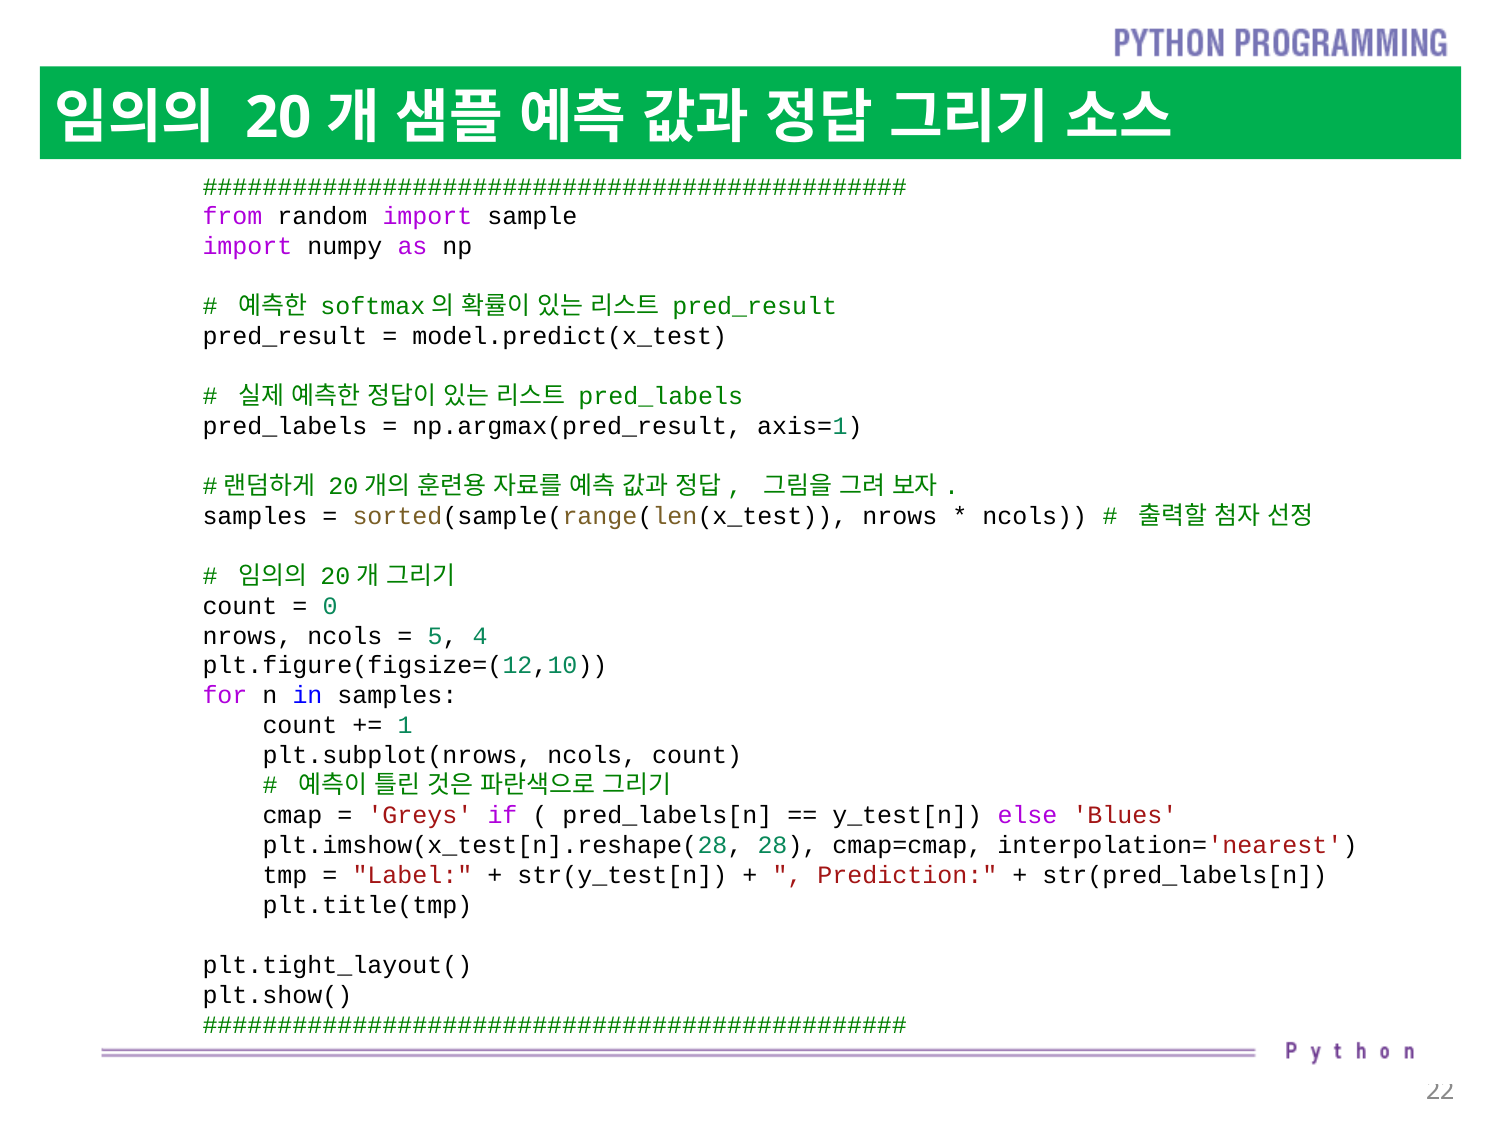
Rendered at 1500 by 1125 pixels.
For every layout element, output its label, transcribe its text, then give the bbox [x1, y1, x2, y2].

picture [18, 1020, 1483, 1084]
text_box ############################################### from random import sample import numpy as np # 예측한 softmax의 확률이 있는 리스트 pred_result pred_result = model.predict(x_test) # 실제 예측한 정답이 있는 리스트 pred_labels pred_labels = np.argmax(pred_result, axis=1) #랜덤하게 20개의 훈련용 자료를 예측 값과 정답, 그림을 그려 보자. samples = sorted(sample(range(len(x_test)), nrows * ncols)) # 출력할 첨자 선정 # 임의의 20개 그리기 count = 0 nrows, ncols = 5, 4 plt.figure(figsize=(12,10)) for n in samples: count += 1 plt.subplot(nrows, ncols, count) # 예측이 틀린 것은 파란색으로 그리기 cmap = 'Greys' if ( pred_labels[n] == y_test[n]) else 'Blues' plt.imshow(x_test[n].reshape(28, 28), cmap=cmap, interpolation='nearest') tmp = "Label:" + str(y_test[n]) + ", Prediction:" + str(pred_labels[n]) plt.title(tmp) plt.tight_layout() plt.show() ############################################### [187, 162, 1416, 1046]
title 임의의 20개 샘플 예측 값과 정답 그리기 소스 [39, 76, 1444, 152]
slide_number 22 [1119, 1071, 1470, 1112]
picture [1106, 13, 1462, 66]
